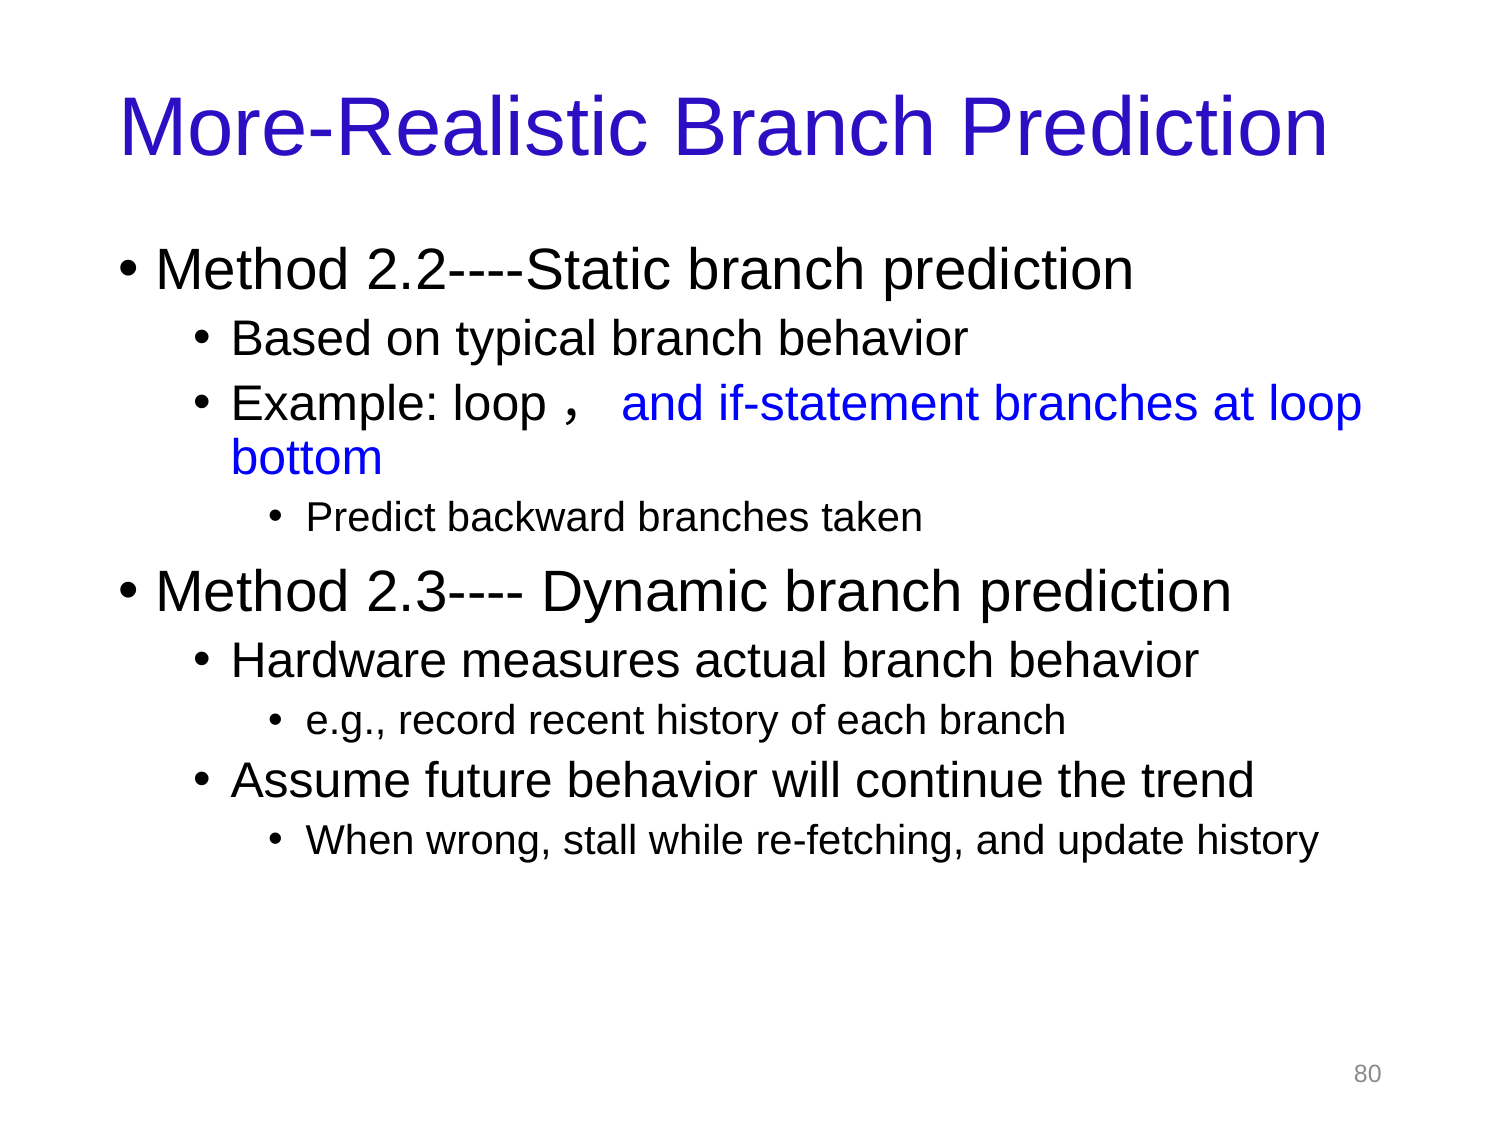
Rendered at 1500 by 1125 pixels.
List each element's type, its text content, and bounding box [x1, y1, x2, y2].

slide_number 80 [1059, 1042, 1397, 1103]
title More-Realistic Branch Prediction [103, 59, 1397, 197]
list Method 2.2----Static branch prediction Based on typical branch behavior Example: loop，and if-statement branches at loop bottom Predict backward branches taken Method 2.3---- Dynamic branch prediction Hardware measures actual branch behavior e.g., record recent history of each branch Assume future behavior will continue the trend When wrong, stall while re-fetching, and update history [103, 231, 1397, 946]
